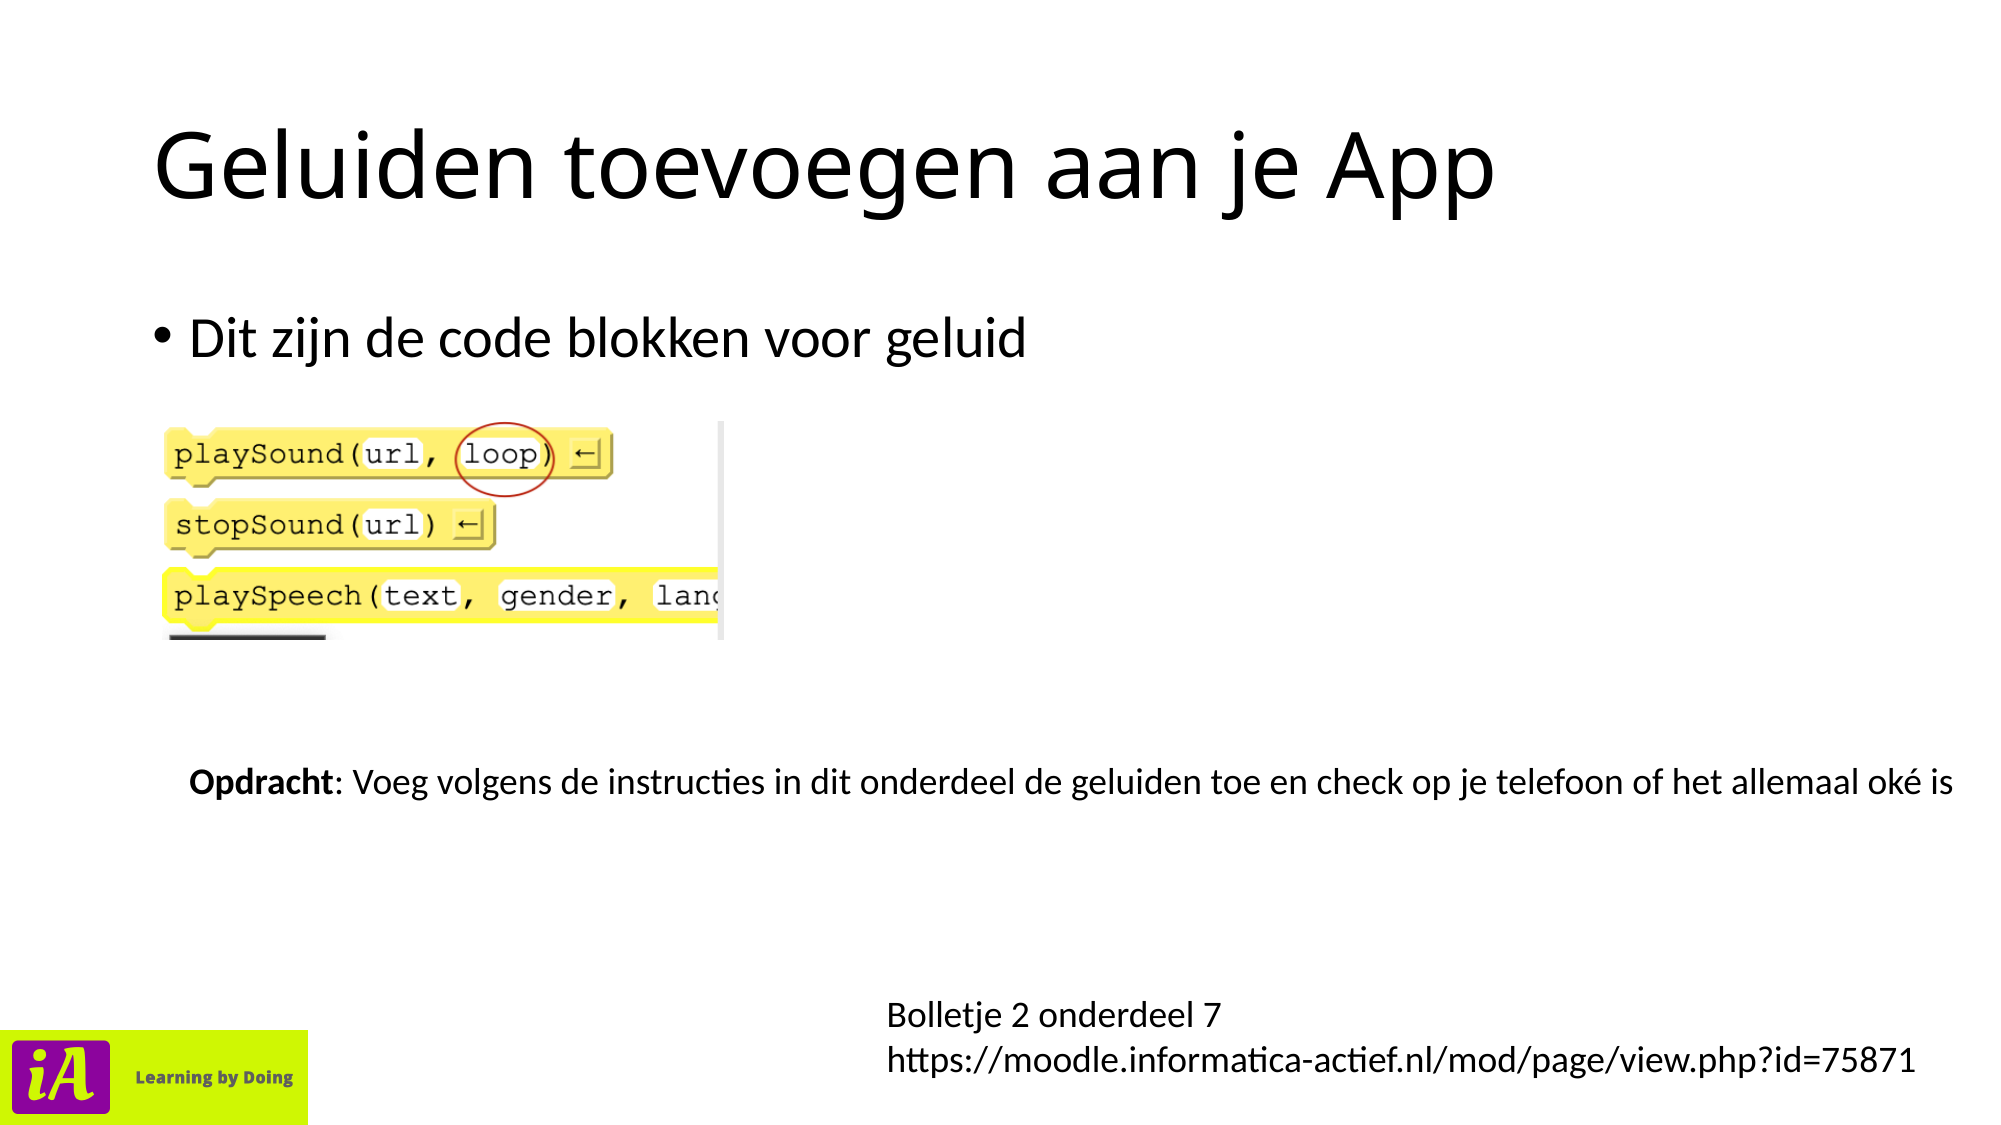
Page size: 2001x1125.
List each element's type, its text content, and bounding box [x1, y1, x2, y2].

picture [0, 1030, 308, 1125]
text_box Bolletje 2 onderdeel 7 https://moodle.informatica-actief.nl/mod/page/view.php?id=75871 [871, 982, 2000, 1088]
list Dit zijn de code blokken voor geluid [137, 299, 1086, 1014]
picture [162, 421, 724, 640]
title Geluiden toevoegen aan je App [137, 59, 1863, 278]
text_box Opdracht: Voeg volgens de instructies in dit onderdeel de geluiden toe en check op je telefoon of het allemaal oké is [174, 749, 1971, 810]
